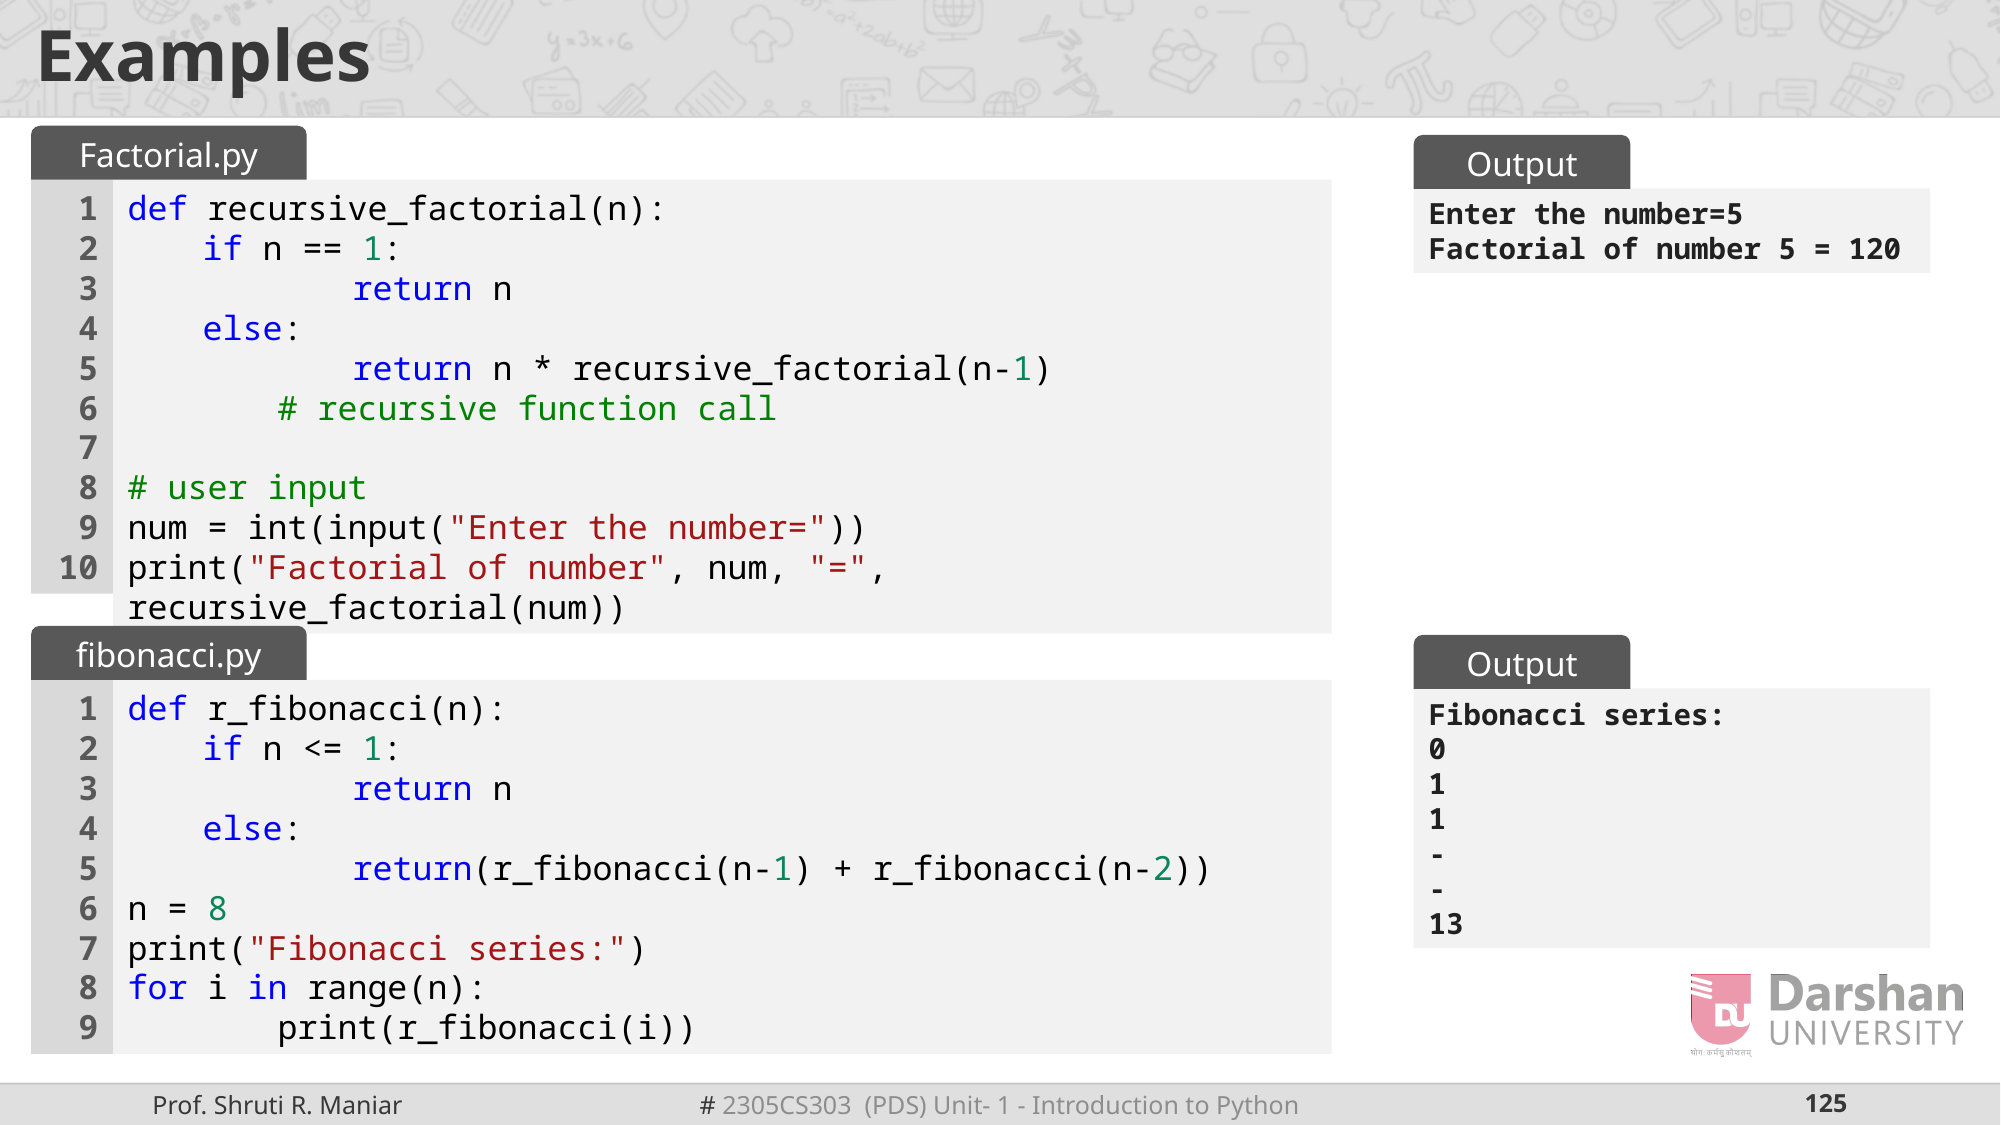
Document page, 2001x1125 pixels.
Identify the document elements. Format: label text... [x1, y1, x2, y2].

text_box def r_fibonacci(n): if n <= 1: return n else: return(r_fibonacci(n-1) + r_fibonacci(n-2)) n = 8 print("Fibonacci series:") for i in range(n): print(r_fibonacci(i)) [113, 679, 1332, 1054]
text_box Enter the number=5 Factorial of number 5 = 120 [1413, 188, 1931, 273]
text_box 1 2 3 4 5 6 7 8 9 [31, 681, 113, 1054]
text_box Output [1412, 133, 1632, 190]
text_box 1 2 3 4 5 6 7 8 9 10 [31, 181, 113, 594]
text_box Factorial.py [29, 124, 308, 181]
text_box fibonacci.py [29, 624, 308, 681]
title Examples [0, 0, 2000, 117]
text_box Output [1412, 633, 1632, 690]
text_box def recursive_factorial(n): if n == 1: return n else: return n * recursive_factorial(n-1) # recursive function call # user input num = int(input("Enter the number=")) print("Factorial of number", num, "=", recursive_factorial(num)) [113, 179, 1332, 634]
text_box Fibonacci series: 0 1 1 - - 13 [1413, 688, 1931, 948]
text_box Syntax [1691, 974, 1963, 1057]
